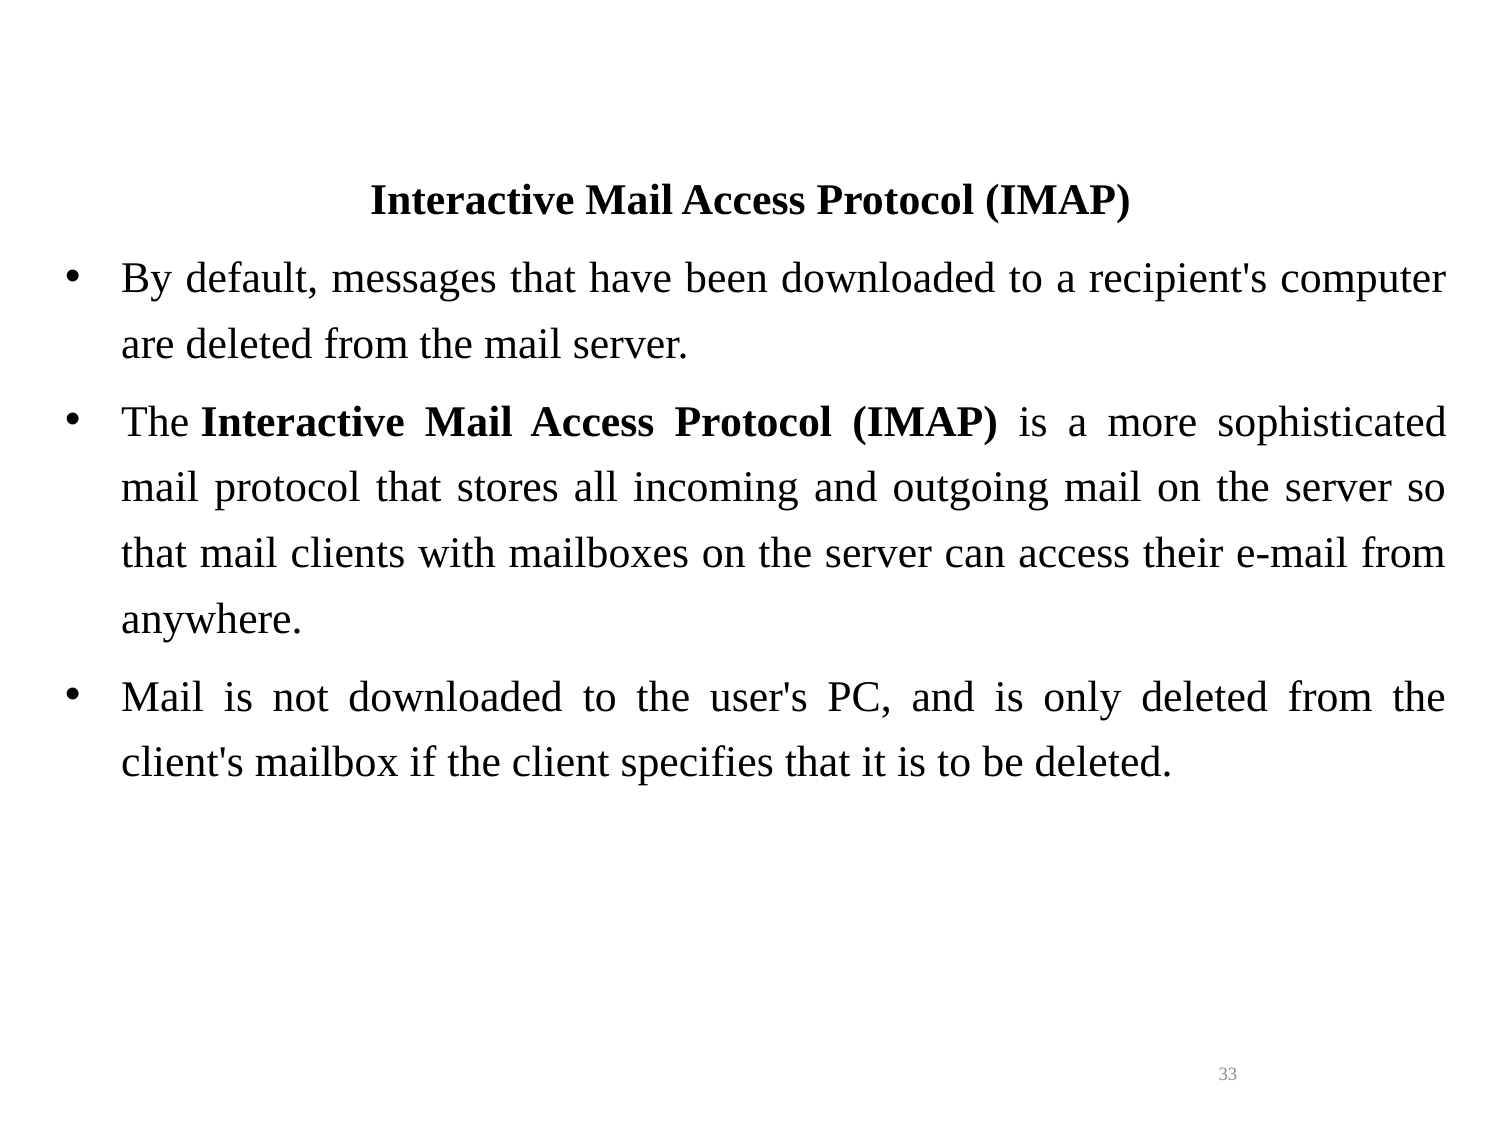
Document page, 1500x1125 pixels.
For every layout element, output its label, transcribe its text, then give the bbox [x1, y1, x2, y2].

slide_number 33 [1059, 1042, 1397, 1103]
list Interactive Mail Access Protocol (IMAP) By default, messages that have been downloaded to a recipient's computer are deleted from the mail server. The Interactive Mail Access Protocol (IMAP) is a more sophisticated mail protocol that stores all incoming and outgoing mail on the server so that mail clients with mailboxes on the server can access their e-mail from anywhere. Mail is not downloaded to the user's PC, and is only deleted from the client's mailbox if the client specifies that it is to be deleted. [50, 149, 1463, 859]
